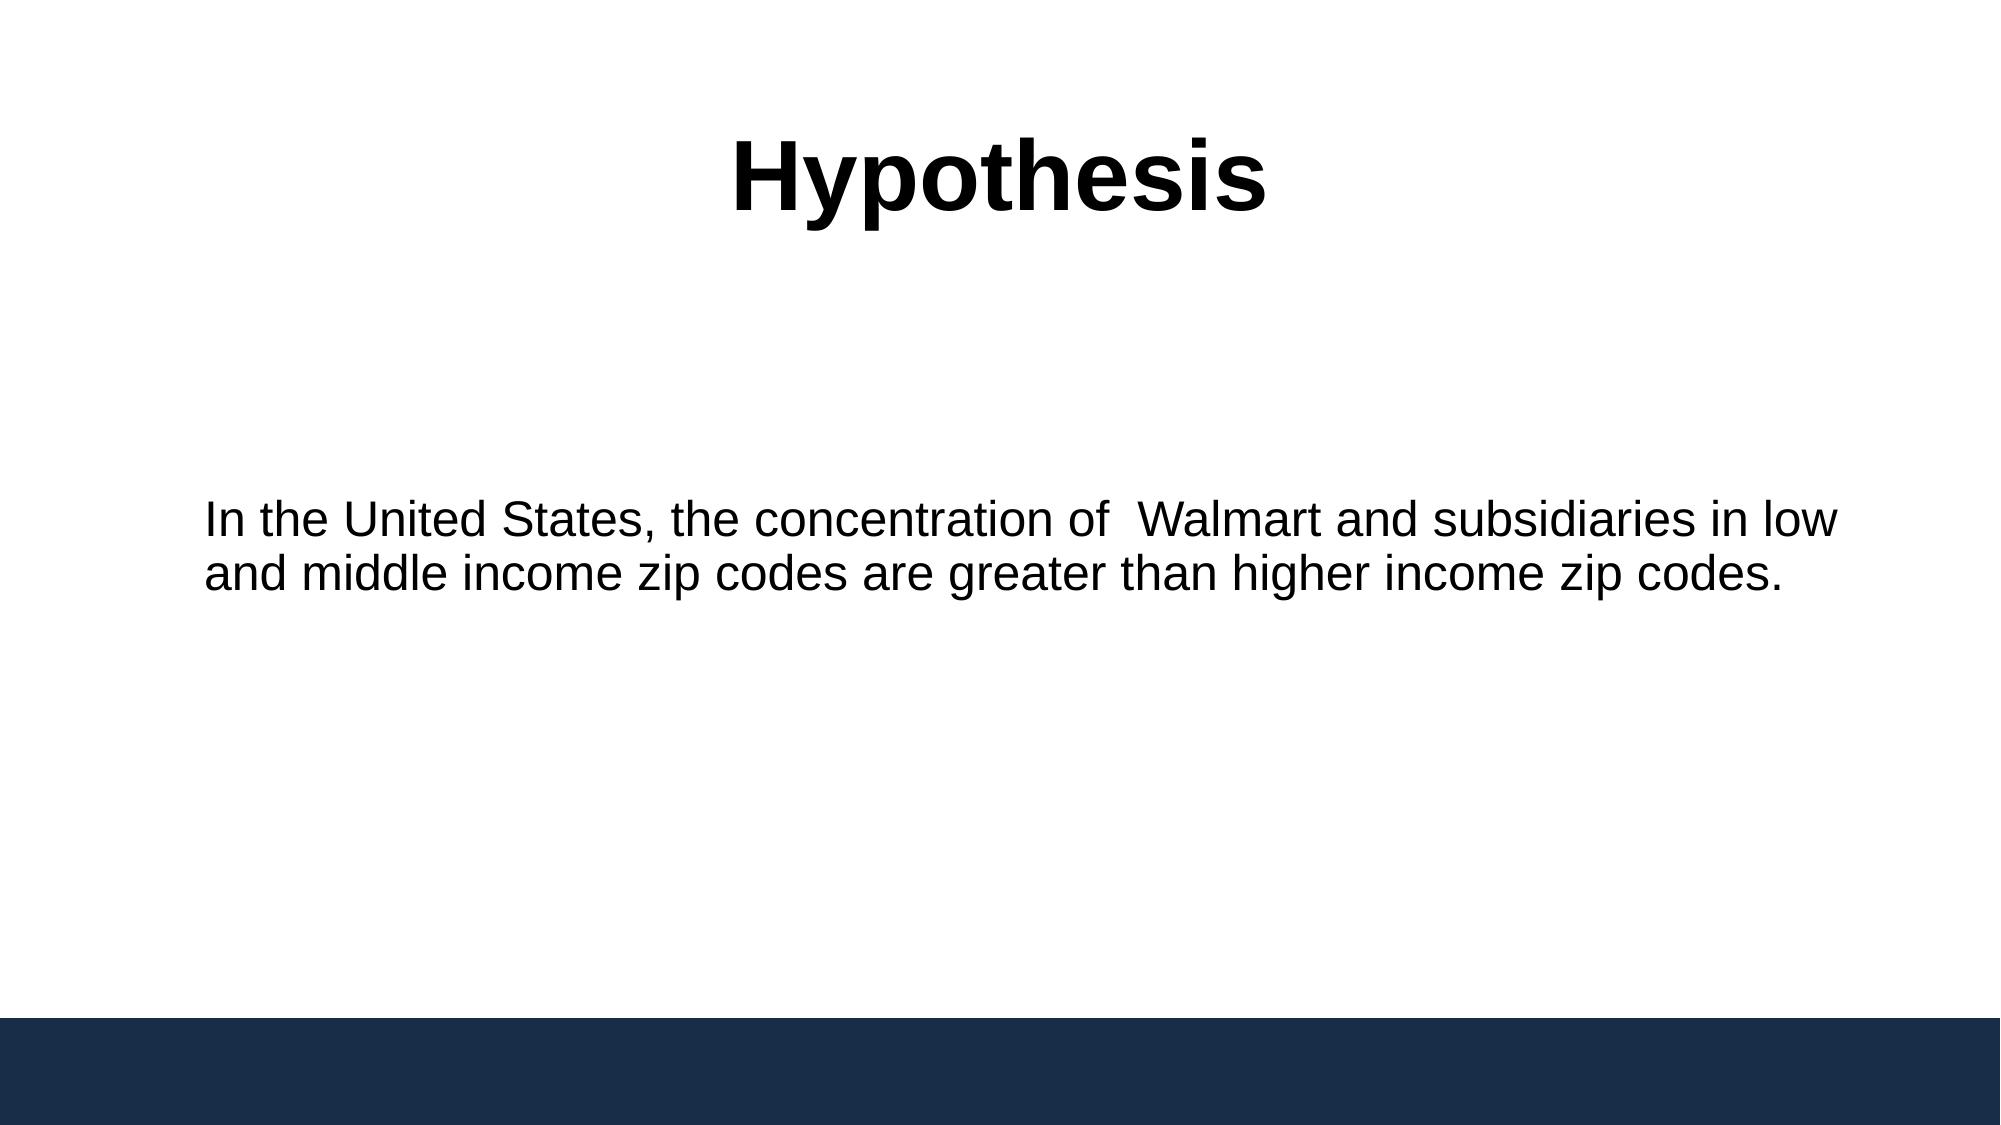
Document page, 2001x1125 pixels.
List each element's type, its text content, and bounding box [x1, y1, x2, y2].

list In the United States, the concentration of Walmart and subsidiaries in low and middle income zip codes are greater than higher income zip codes. [189, 485, 1915, 694]
title Hypothesis [137, 69, 1863, 287]
text_box [0, 1018, 2000, 1125]
